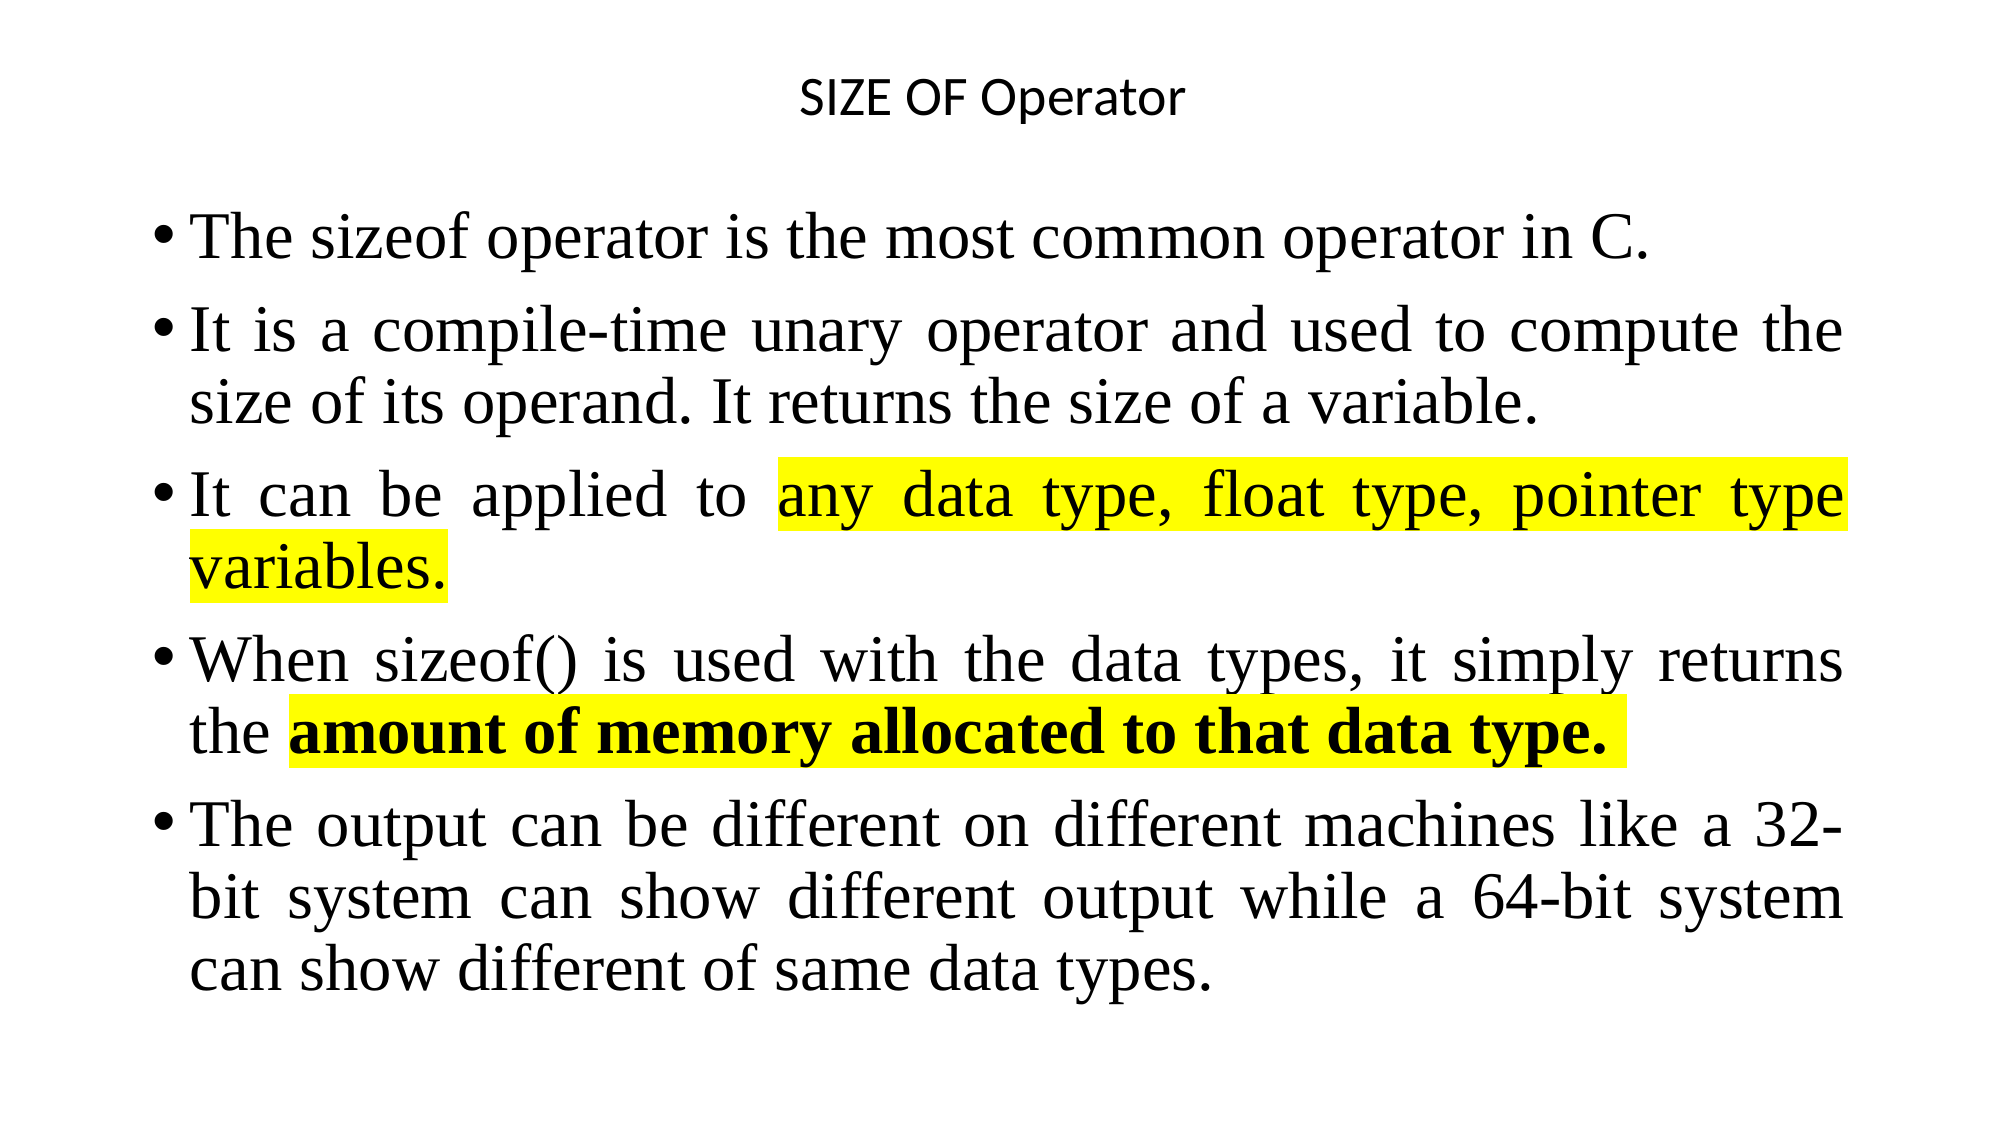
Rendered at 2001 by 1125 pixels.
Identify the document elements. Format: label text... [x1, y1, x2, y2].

title SIZE OF Operator [137, 59, 1863, 136]
list The sizeof operator is the most common operator in C. It is a compile-time unary operator and used to compute the size of its operand. It returns the size of a variable. It can be applied to any data type, float type, pointer type variables. When sizeof() is used with the data types, it simply returns the amount of memory allocated to that data type. The output can be different on different machines like a 32-bit system can show different output while a 64-bit system can show different of same data types. [137, 193, 1863, 1014]
